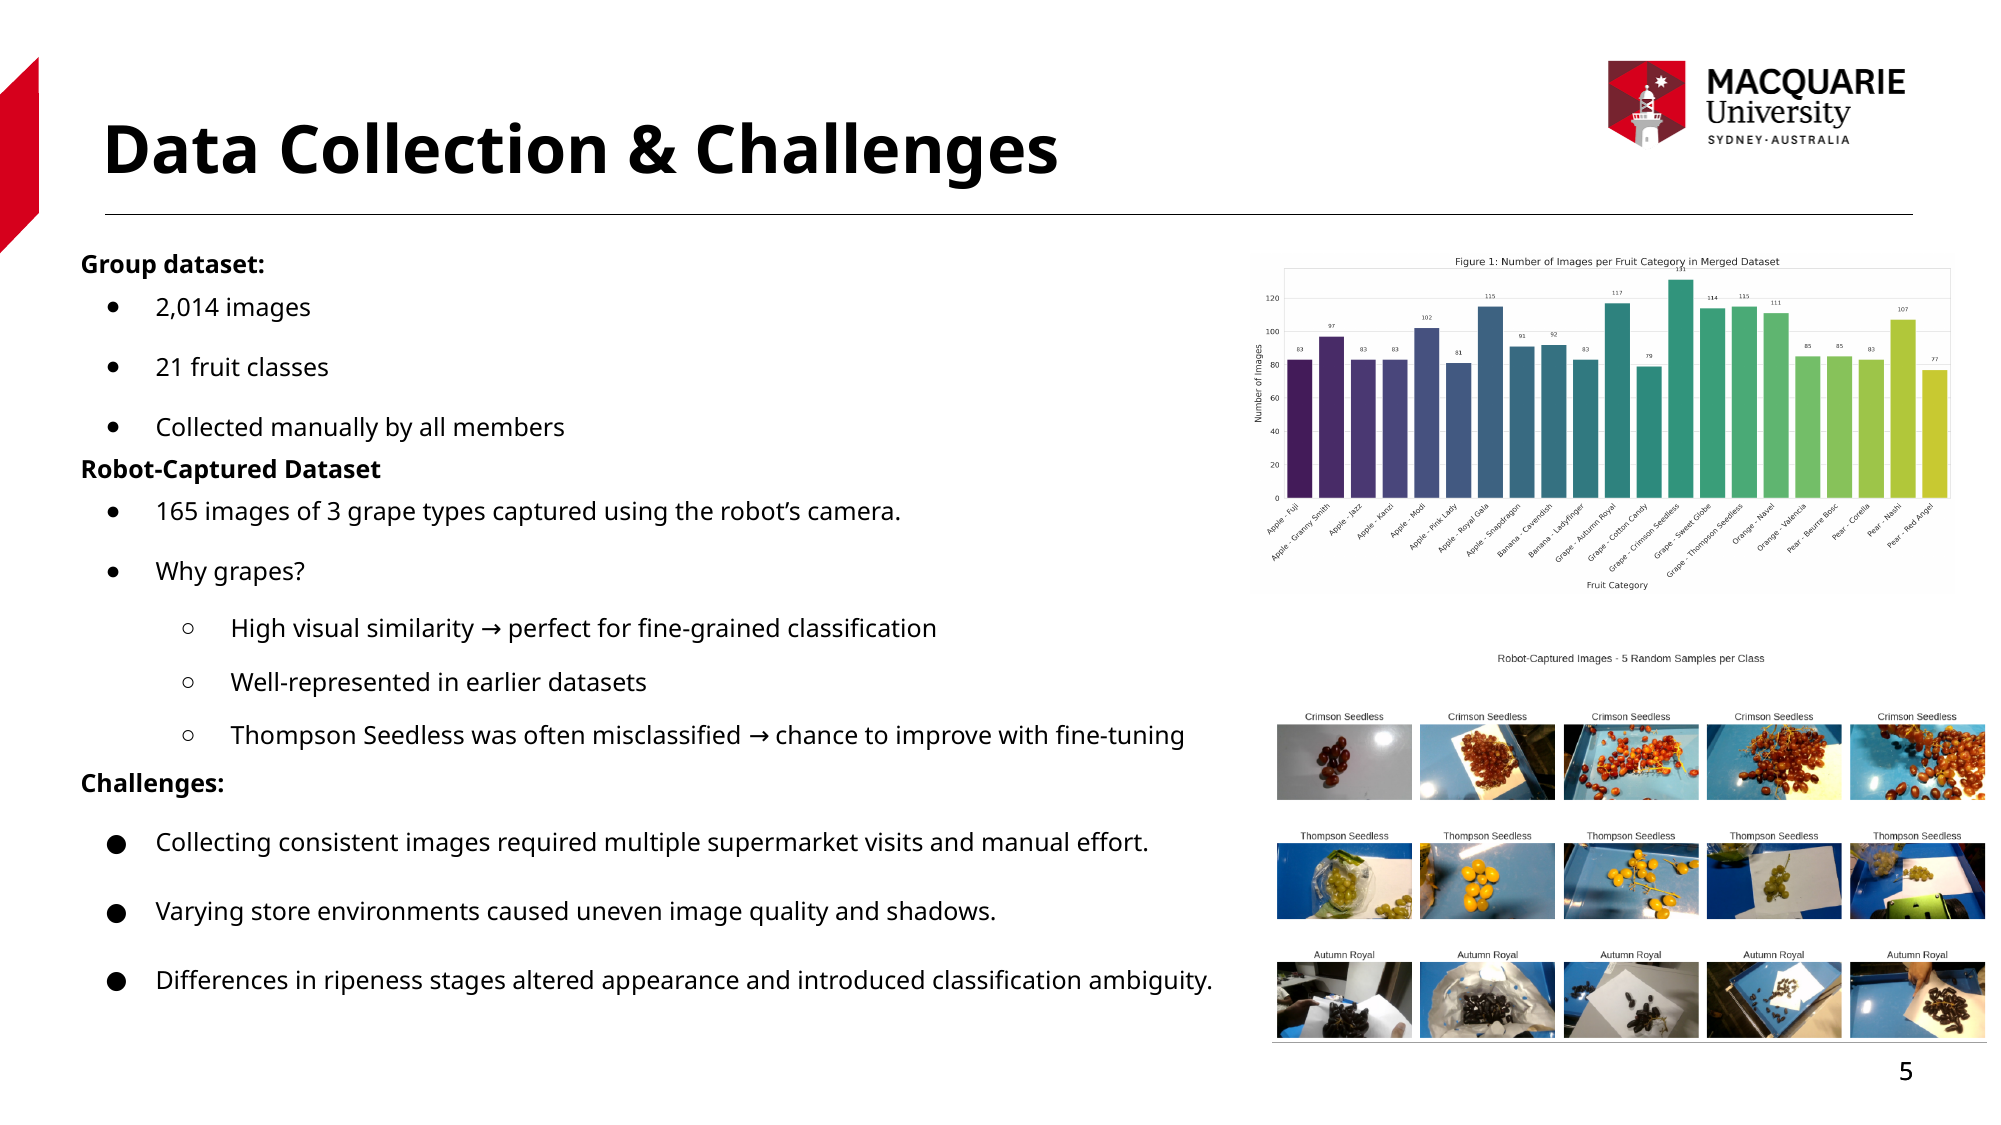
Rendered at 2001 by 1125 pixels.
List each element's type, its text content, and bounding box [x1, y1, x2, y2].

picture [1272, 649, 1987, 1043]
list Group dataset: 2,014 images 21 fruit classes Collected manually by all members Robot-Captured Dataset 165 images of 3 grape types captured using the robot’s camera. Why grapes? High visual similarity → perfect for fine-grained classification Well-represented in earlier datasets Thompson Seedless was often misclassified → chance to improve with fine-tuning Challenges: Collecting consistent images required multiple supermarket visits and manual effort. Varying store environments caused uneven image quality and shadows. Differences in ripeness stages altered appearance and introduced classification ambiguity. [80, 241, 1804, 1125]
title Data Collection & Challenges [102, 108, 1566, 198]
picture [1250, 253, 1955, 595]
slide_number ‹#› [1804, 1052, 1914, 1103]
picture [1570, 30, 1943, 178]
